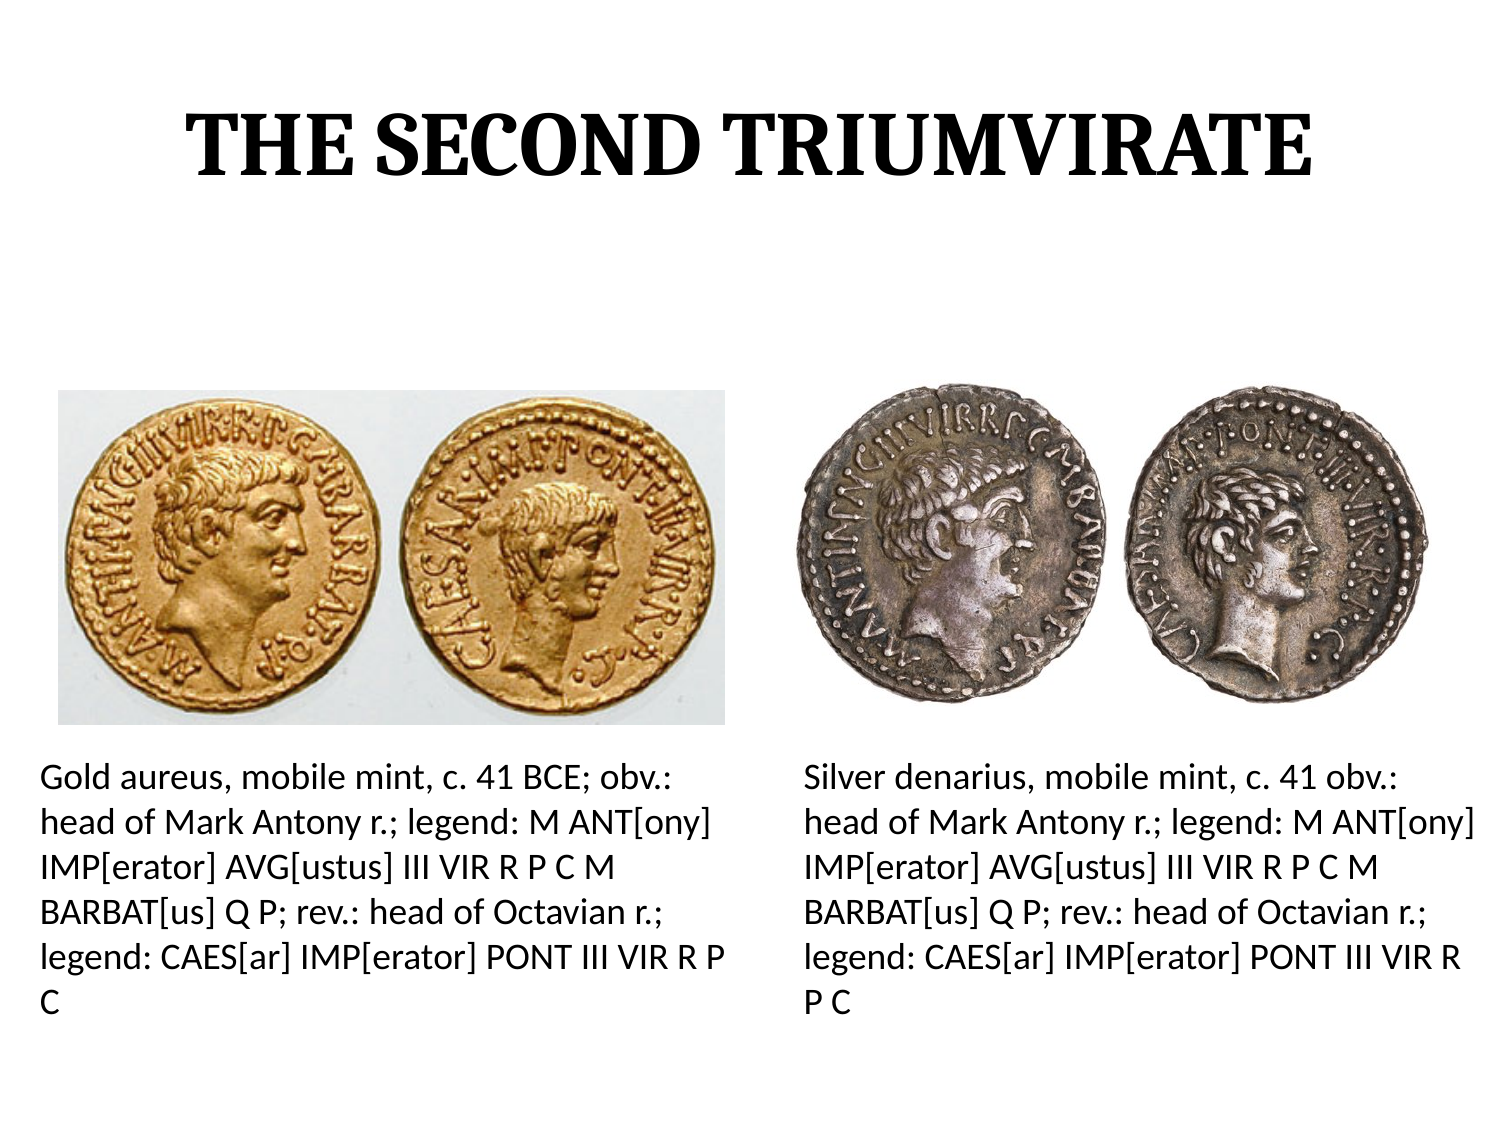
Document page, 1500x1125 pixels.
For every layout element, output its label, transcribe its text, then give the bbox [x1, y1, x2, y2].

picture [792, 379, 1110, 707]
text_box Silver denarius, mobile mint, c. 41 obv.: head of Mark Antony r.; legend: M ANT[ony] IMP[erator] AVG[ustus] III VIR R P C M BARBAT[us] Q P; rev.: head of Octavian r.; legend: CAES[ar] IMP[erator] PONT III VIR R P C [788, 744, 1493, 1032]
title The Second Triumvirate [75, 45, 1425, 233]
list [58, 389, 726, 726]
picture [1118, 380, 1433, 707]
text_box Gold aureus, mobile mint, c. 41 BCE; obv.: head of Mark Antony r.; legend: M ANT[ony] IMP[erator] AVG[ustus] III VIR R P C M BARBAT[us] Q P; rev.: head of Octavian r.; legend: CAES[ar] IMP[erator] PONT III VIR R P C [24, 744, 758, 1088]
